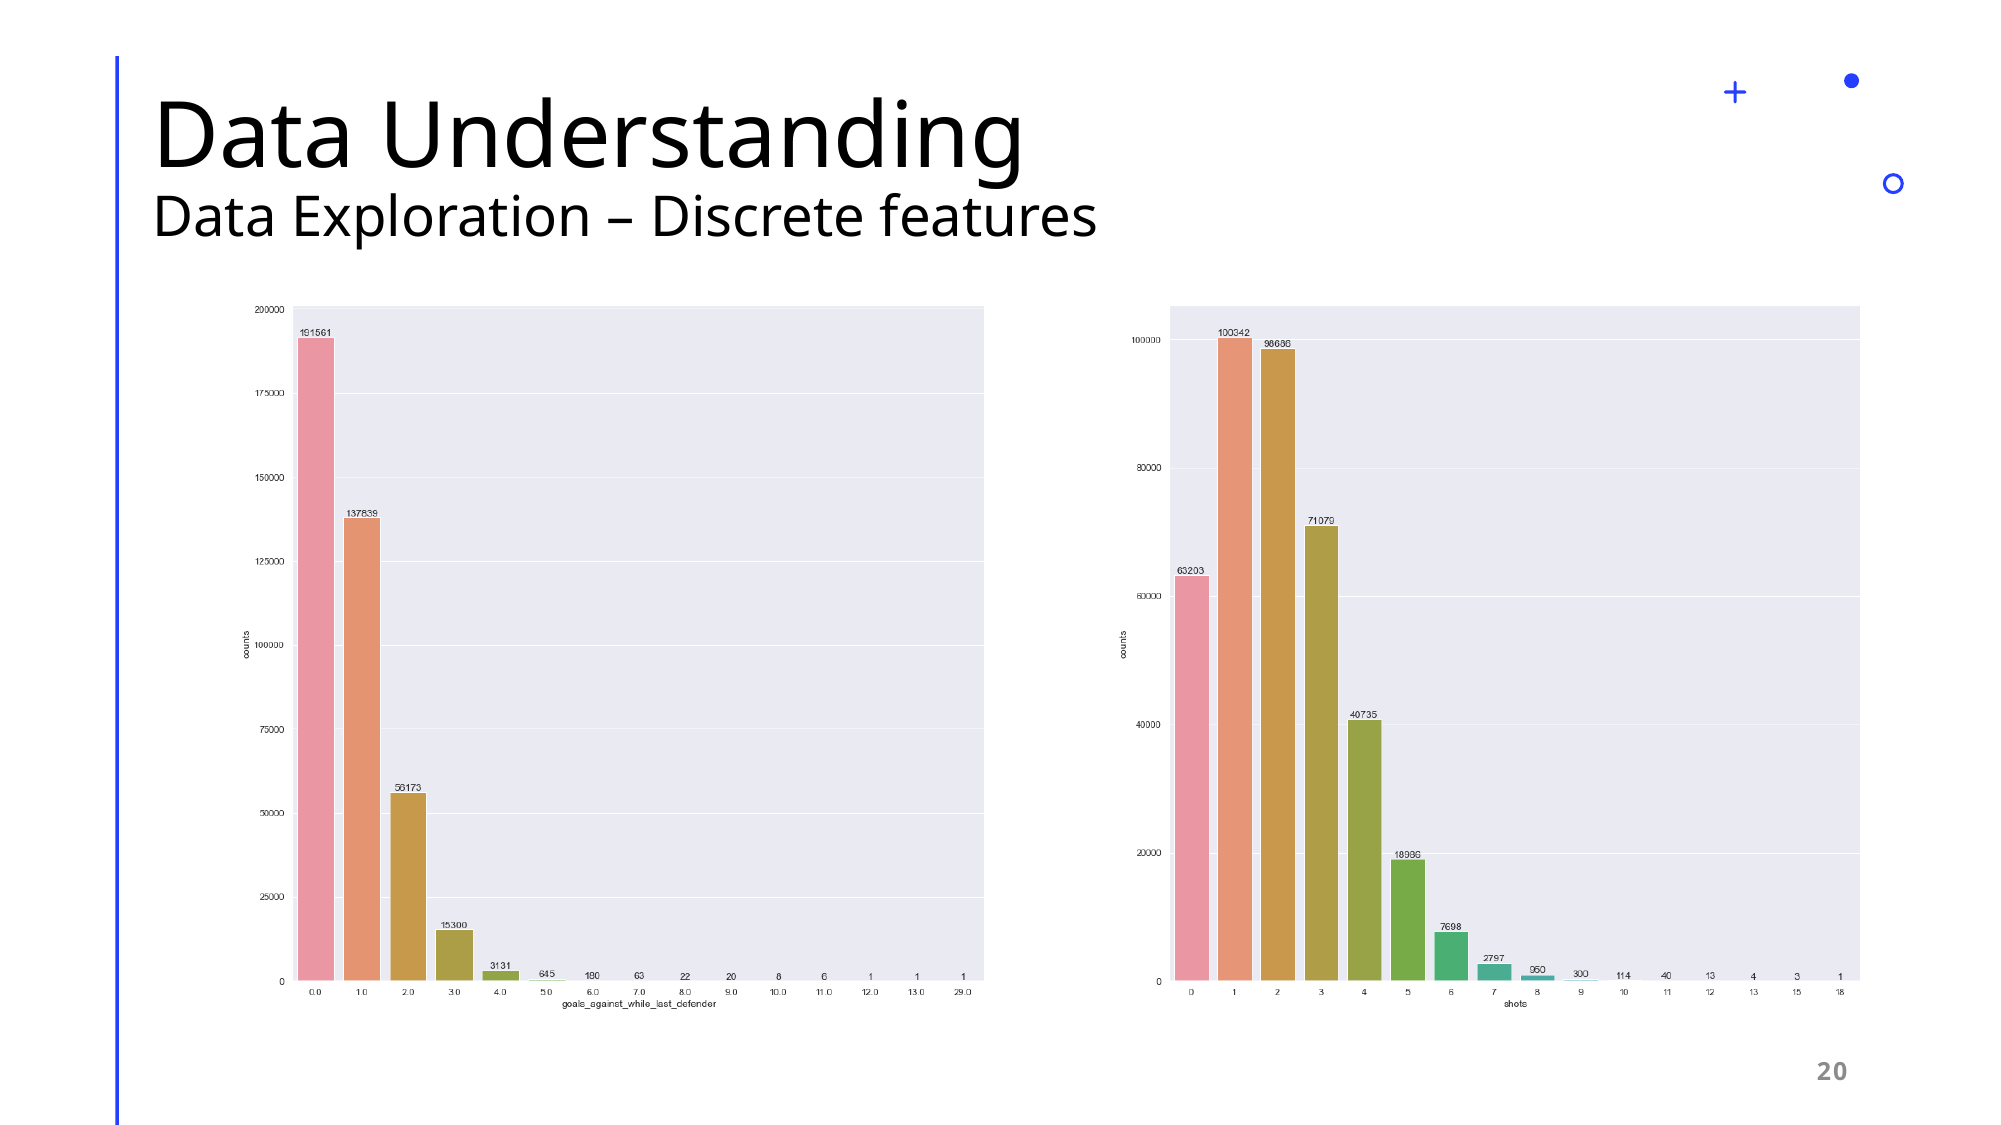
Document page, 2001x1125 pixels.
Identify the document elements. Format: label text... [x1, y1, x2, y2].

slide_number 20 [1412, 1042, 1863, 1103]
picture [1112, 299, 1860, 1014]
title Data Understanding Data Exploration – Discrete features [137, 59, 1863, 278]
picture [236, 299, 984, 1014]
